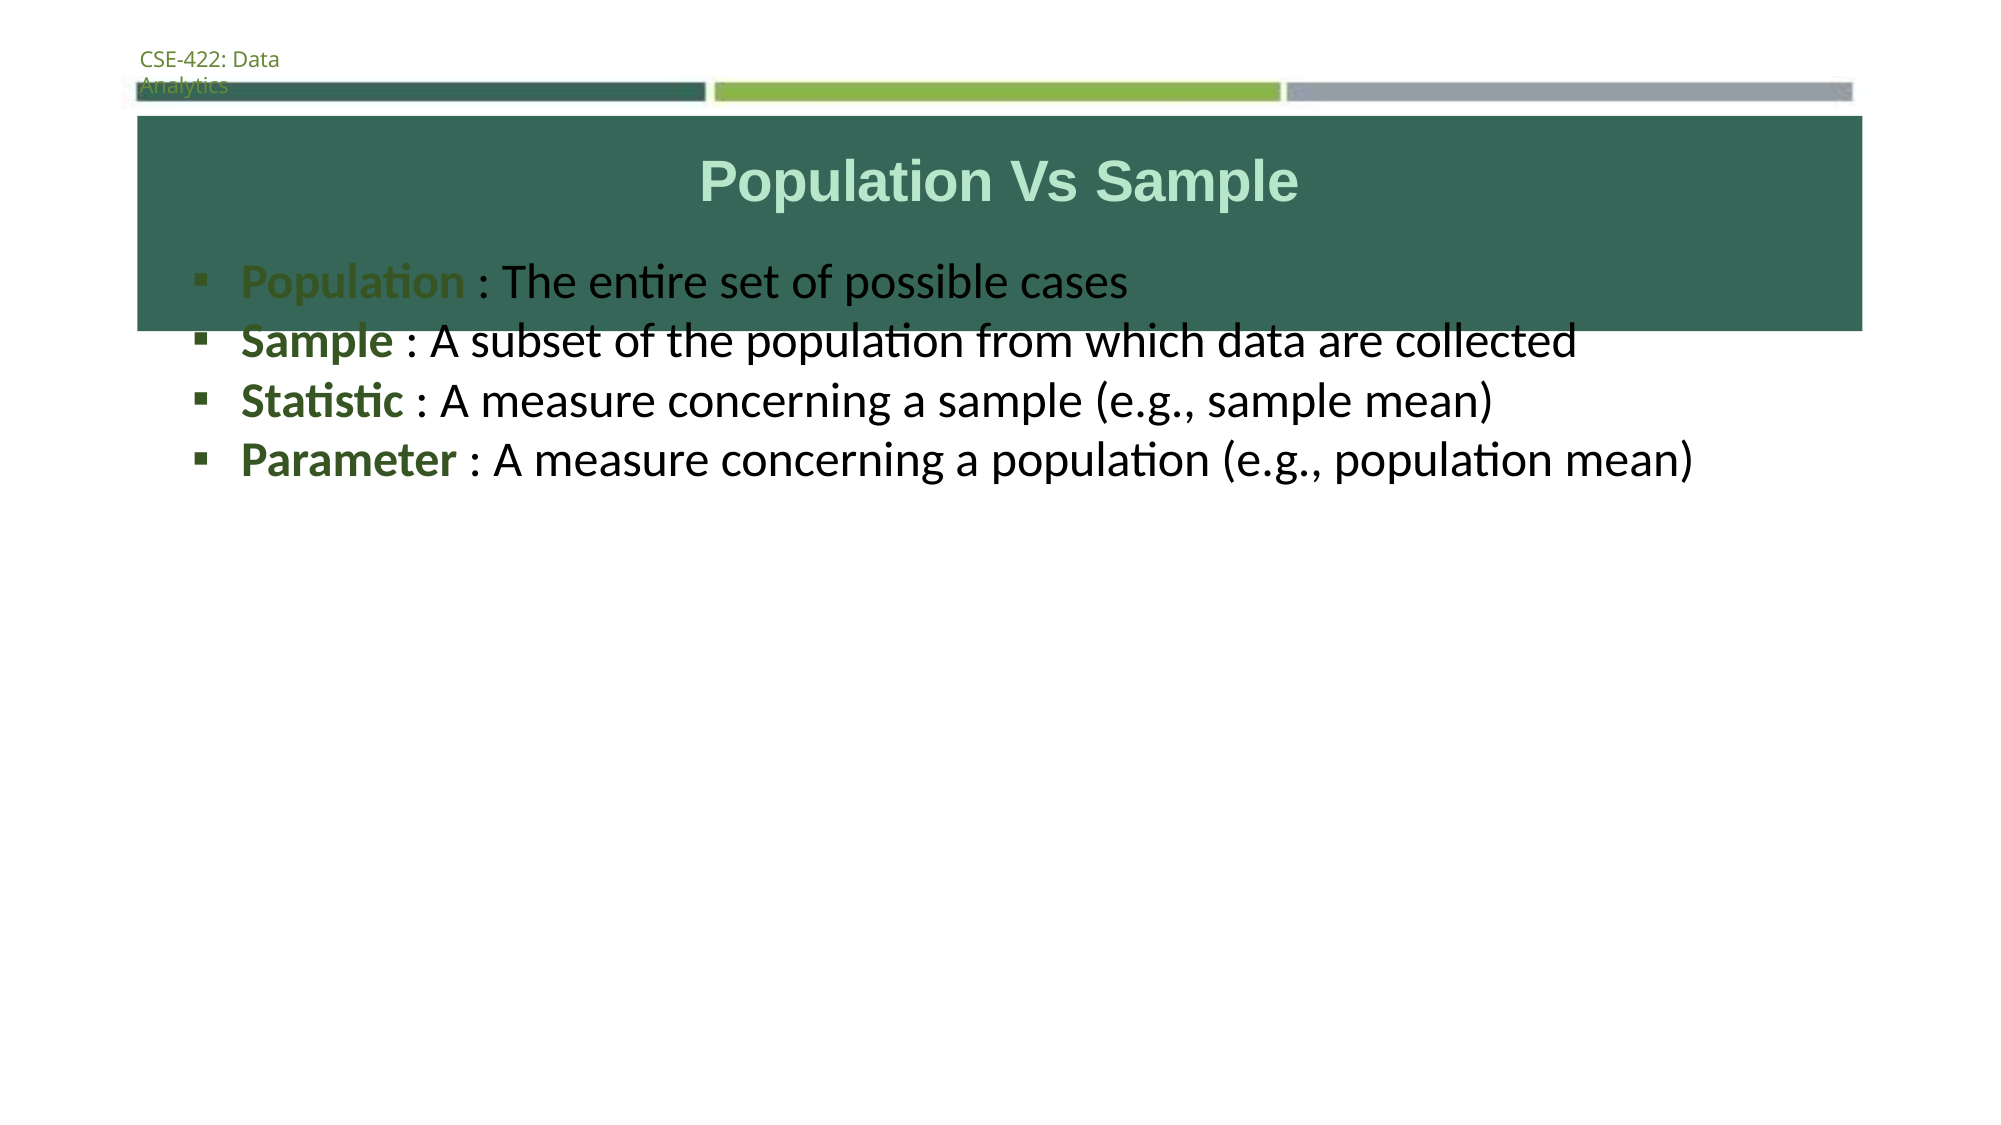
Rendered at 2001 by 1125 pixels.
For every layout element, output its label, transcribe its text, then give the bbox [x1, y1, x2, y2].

title Population Vs Sample [137, 117, 1863, 332]
text_box CSE-422: Data Analytics [137, 43, 374, 73]
text_box Population : The entire set of possible cases Sample : A subset of the population from which data are collected Statistic : A measure concerning a sample (e.g., sample mean) Parameter : A measure concerning a population (e.g., population mean) [190, 246, 1705, 487]
picture [121, 75, 1863, 109]
